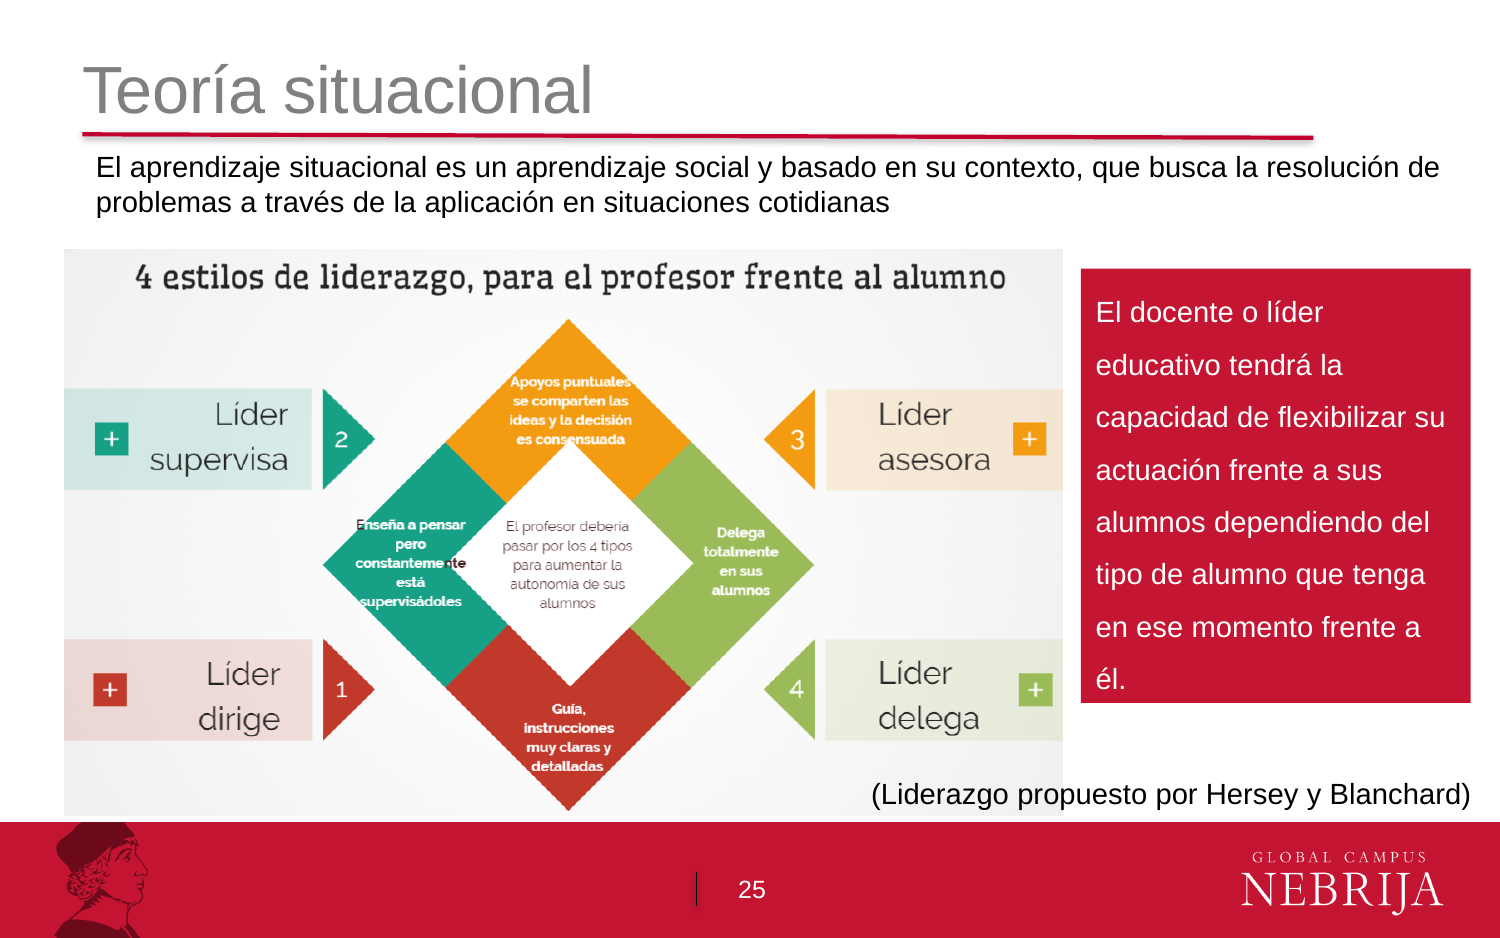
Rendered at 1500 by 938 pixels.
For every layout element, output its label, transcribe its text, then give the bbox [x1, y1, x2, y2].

text_box El aprendizaje situacional es un aprendizaje social y basado en su contexto, que busca la resolución de problemas a través de la aplicación en situaciones cotidianas [81, 140, 1483, 226]
text_box (Liderazgo propuesto por Hersey y Blanchard) [1068, 767, 1500, 818]
text_box El docente o líder educativo tendrá la capacidad de flexibilizar su actuación frente a sus alumnos dependiendo del tipo de alumno que tenga en ese momento frente a él. [1080, 268, 1471, 703]
picture [64, 249, 1064, 816]
picture [0, 822, 1500, 938]
title Teoría situacional [81, 29, 1414, 140]
